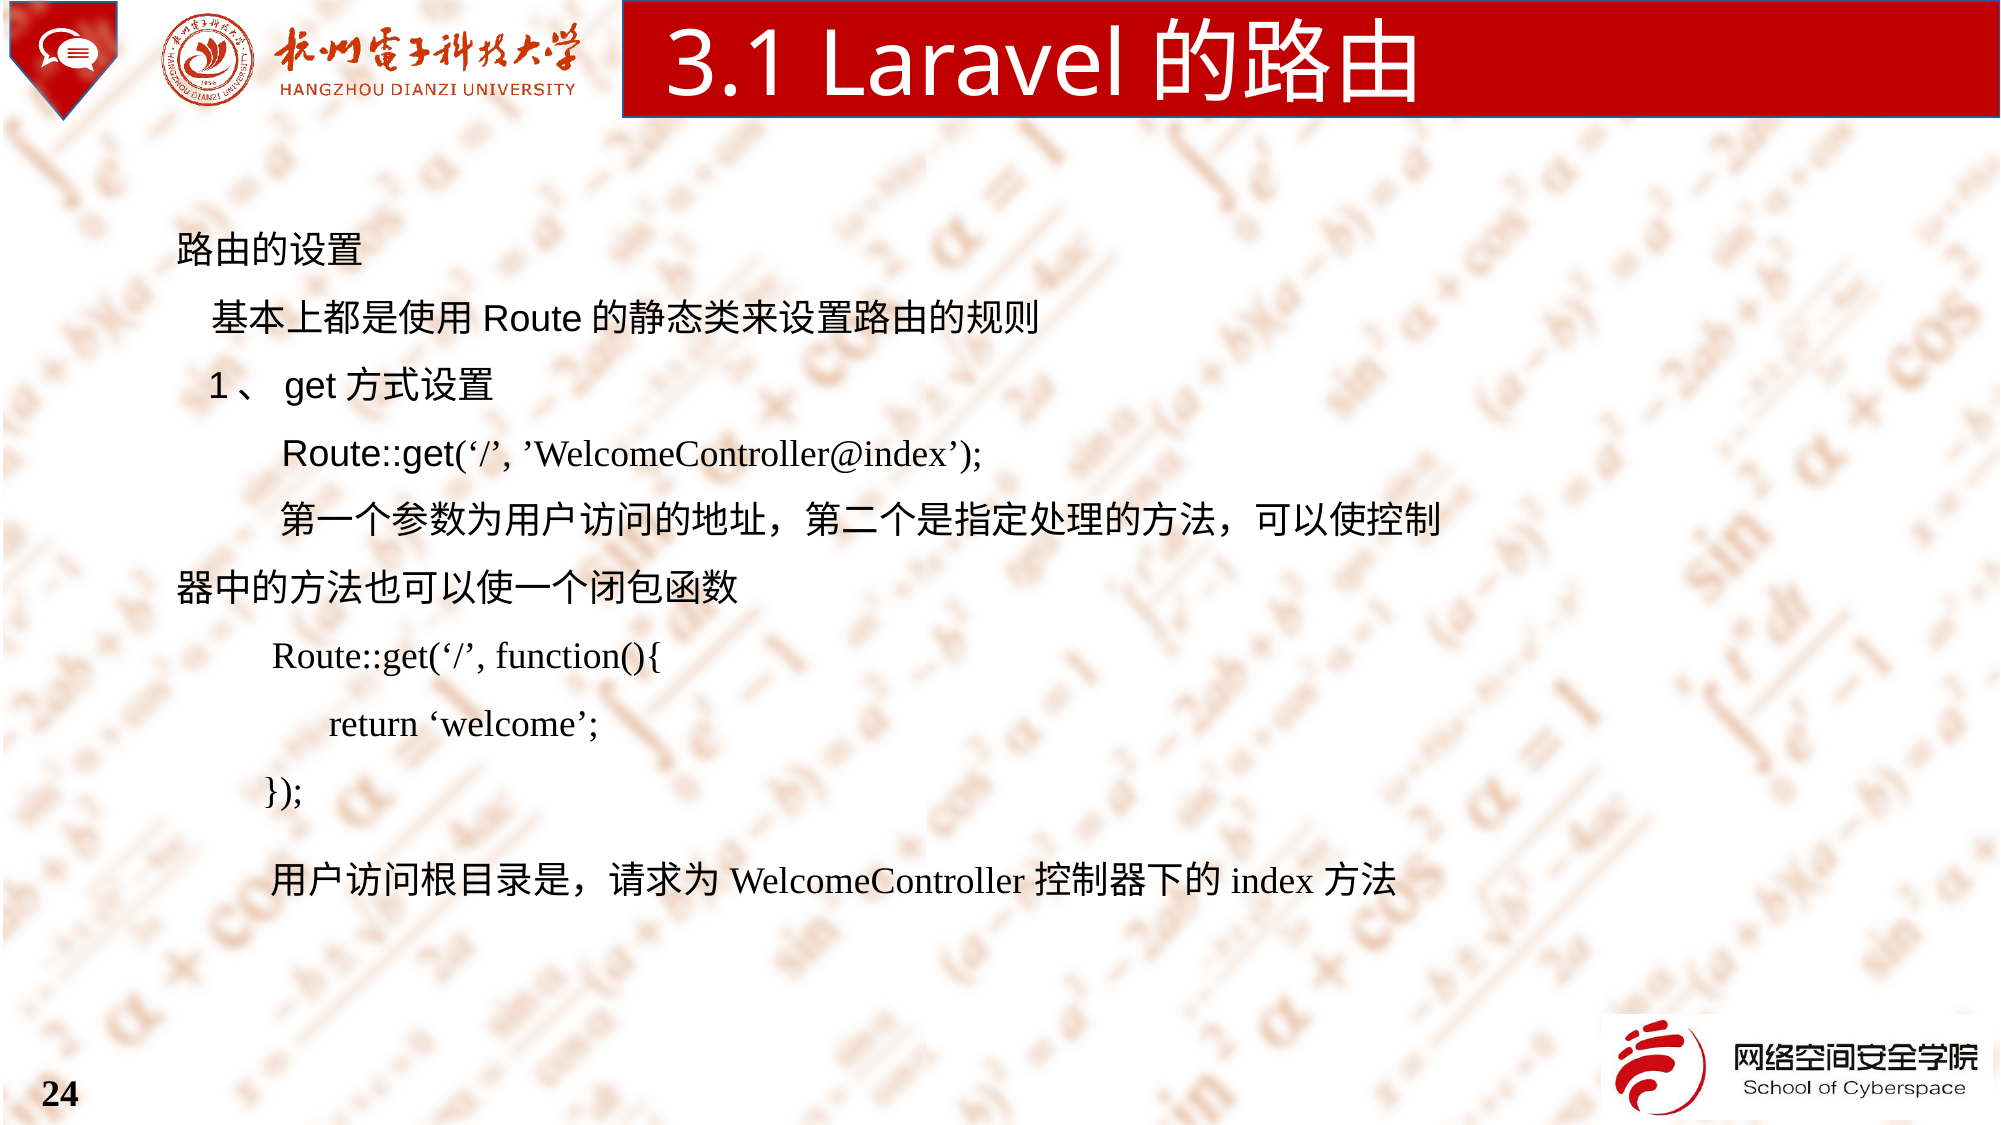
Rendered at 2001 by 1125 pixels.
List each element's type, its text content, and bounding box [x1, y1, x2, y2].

picture [155, 10, 591, 108]
slide_number 24 [26, 1061, 477, 1122]
picture [1601, 1014, 1993, 1120]
text_box 3.1 Laravel的路由 [650, 19, 1976, 98]
text_box 路由的设置 基本上都是使用Route的静态类来设置路由的规则 1、get方式设置 Route::get(‘/’, ’WelcomeController@index’); 第一个参数为用户访问的地址，第二个是指定处理的方法，可以使控制器中的方法也可以使一个闭包函数 Route::get(‘/’, function(){ return ‘welcome’; }); 用户访问根目录是，请求为WelcomeController控制器下的index方法 [161, 196, 1462, 1044]
